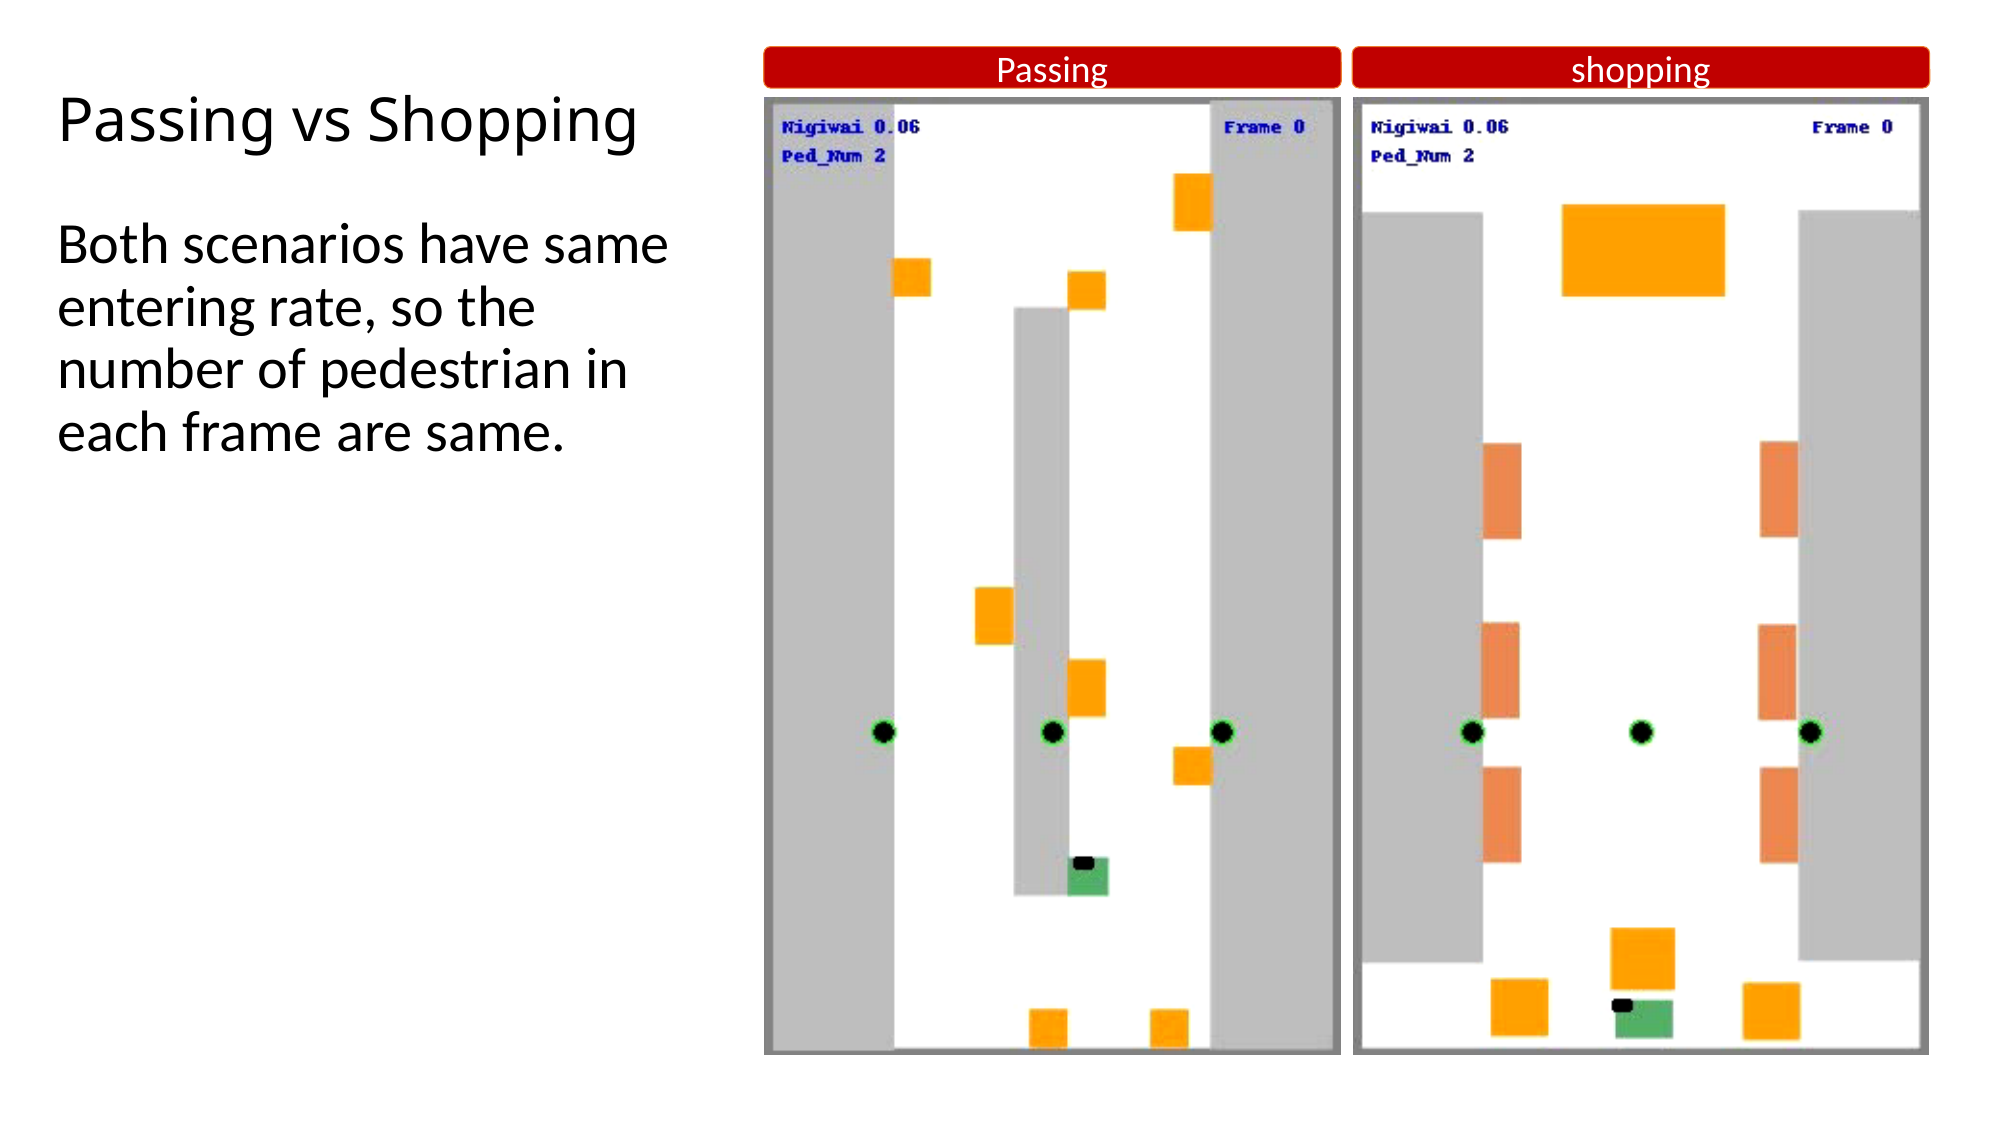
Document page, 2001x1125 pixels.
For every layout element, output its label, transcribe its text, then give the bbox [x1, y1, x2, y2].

text_box shopping [1351, 46, 1931, 89]
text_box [1352, 96, 1930, 1056]
title Passing vs Shopping [42, 59, 721, 184]
text_box Passing [763, 46, 1342, 89]
text_box Both scenarios have same entering rate, so the number of pedestrian in each frame are same. [42, 205, 740, 1034]
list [763, 96, 1342, 1056]
